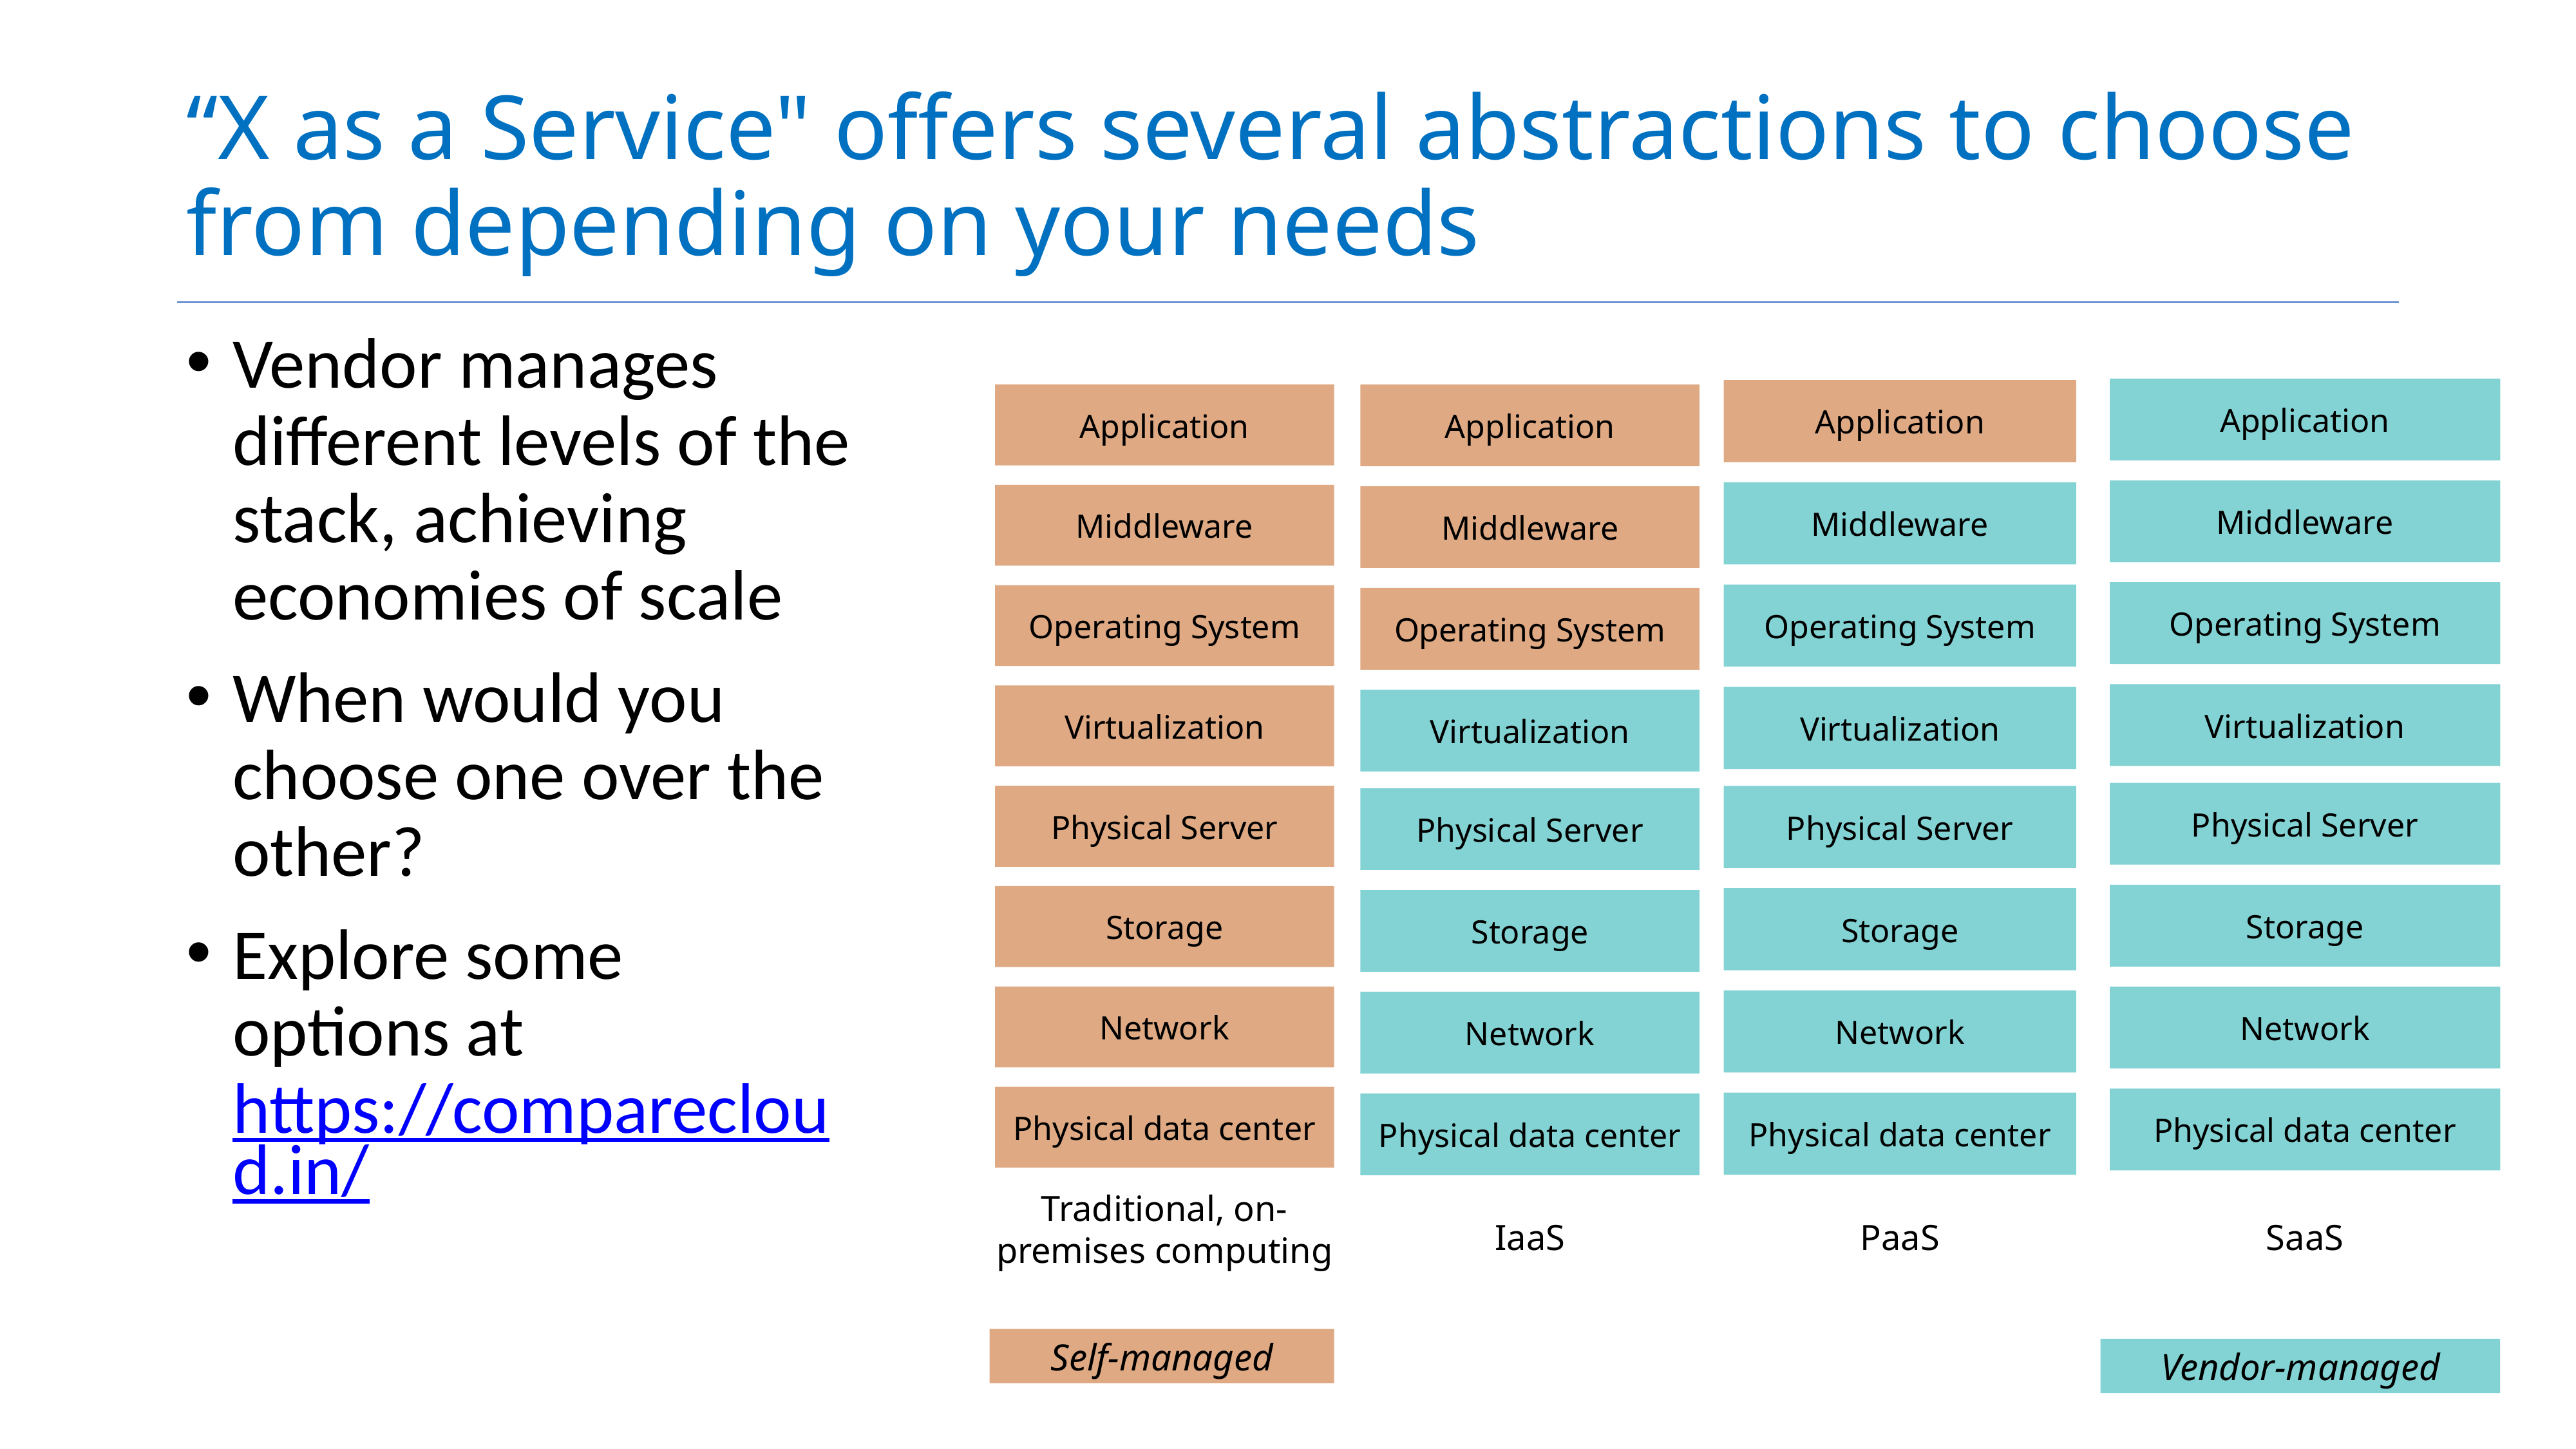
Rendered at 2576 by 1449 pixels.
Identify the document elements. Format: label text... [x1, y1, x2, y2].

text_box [987, 384, 1343, 1229]
text_box Self-managed [989, 1329, 1334, 1383]
text_box Vendor-managed [2100, 1338, 2501, 1394]
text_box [1715, 379, 2085, 1236]
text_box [1352, 384, 1708, 1237]
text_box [2100, 378, 2510, 1236]
list Vendor manages different levels of the stack, achieving economies of scale When would you choose one over the other? Explore some options at https://comparecloud.in/ [176, 316, 862, 1238]
title “X as a Service" offers several abstractions to choose from depending on your needs [176, 3, 2400, 285]
